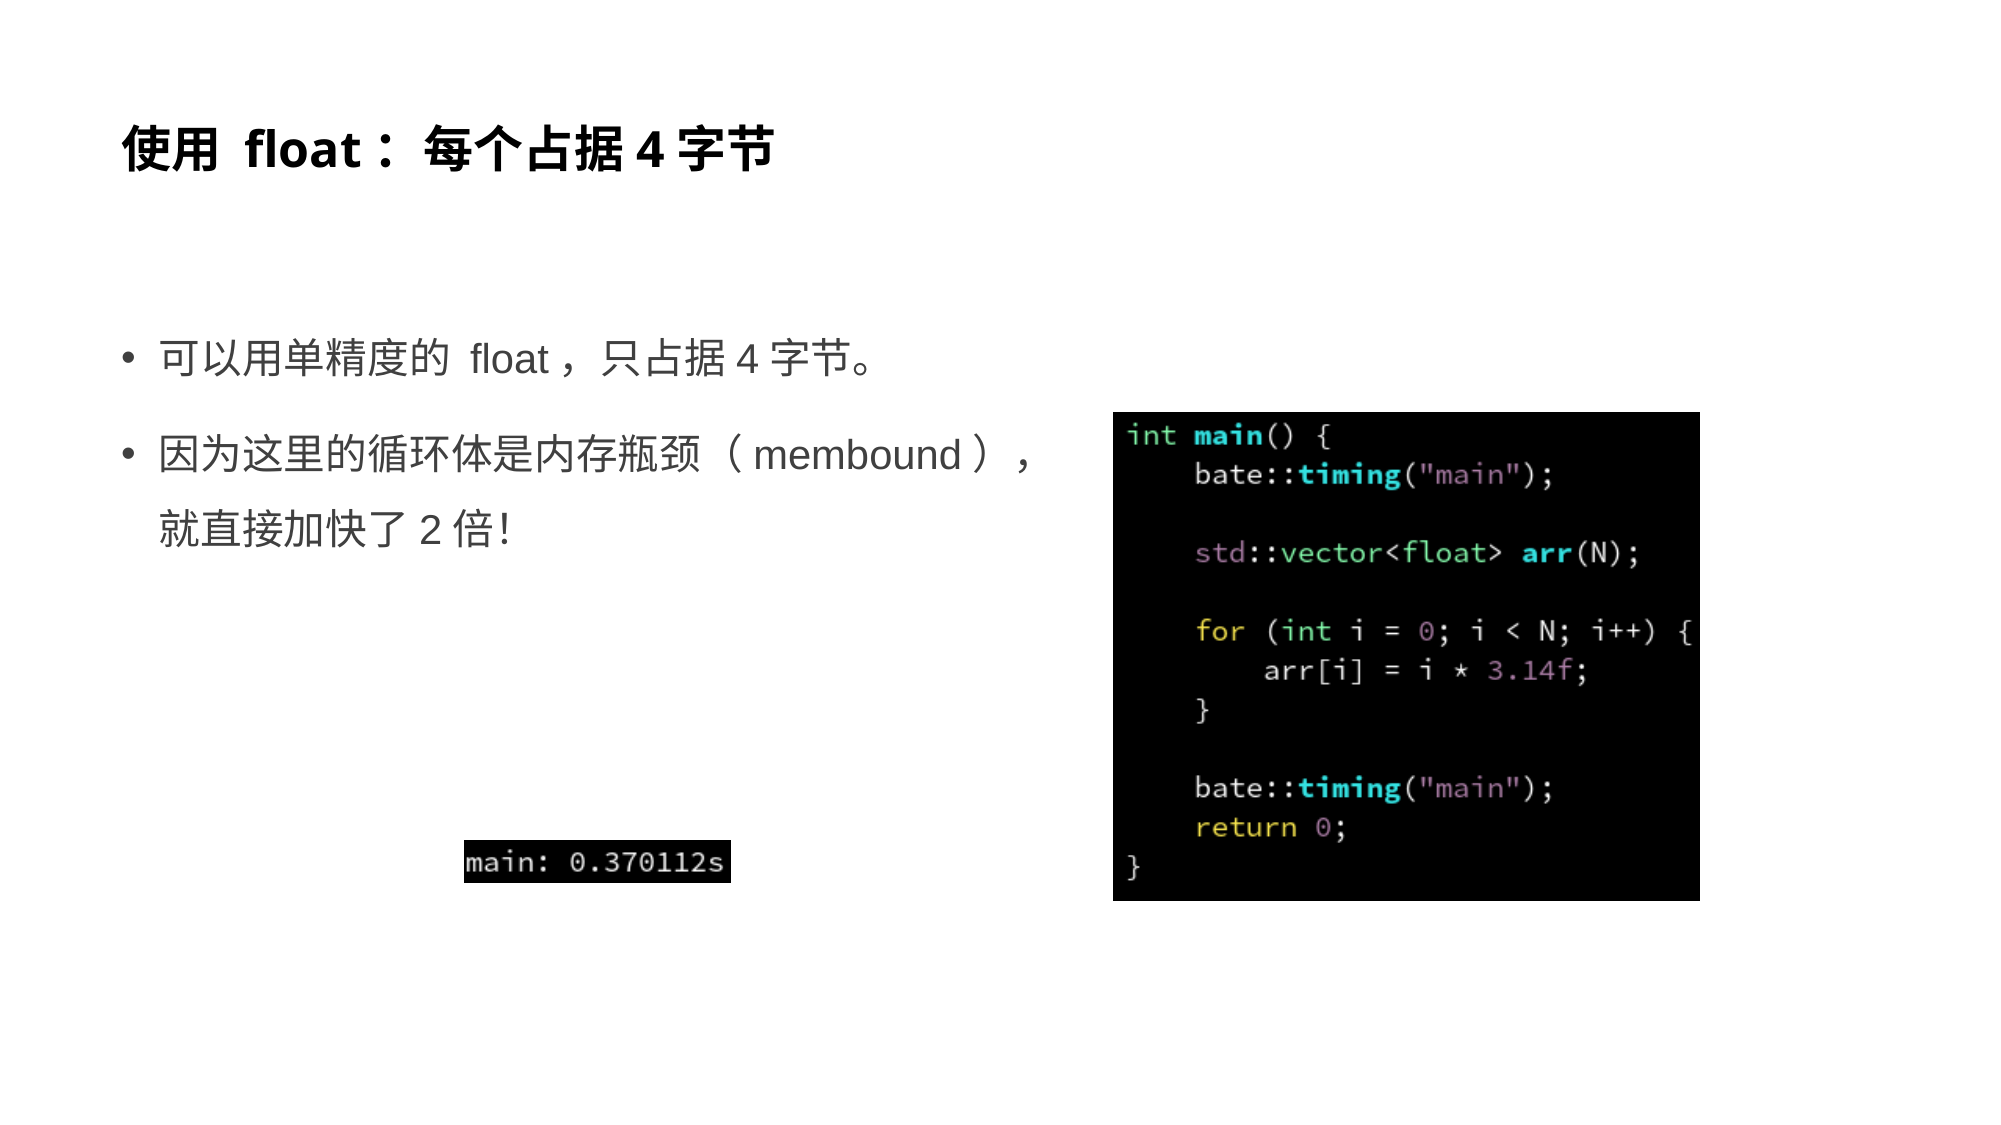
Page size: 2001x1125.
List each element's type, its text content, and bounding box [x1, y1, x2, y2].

picture [464, 840, 731, 883]
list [1113, 412, 1700, 901]
title 使用 float：每个占据4字节 [106, 42, 1832, 260]
list 可以用单精度的 float，只占据4字节。 因为这里的循环体是内存瓶颈（membound），就直接加快了2倍！ [106, 299, 1090, 1014]
